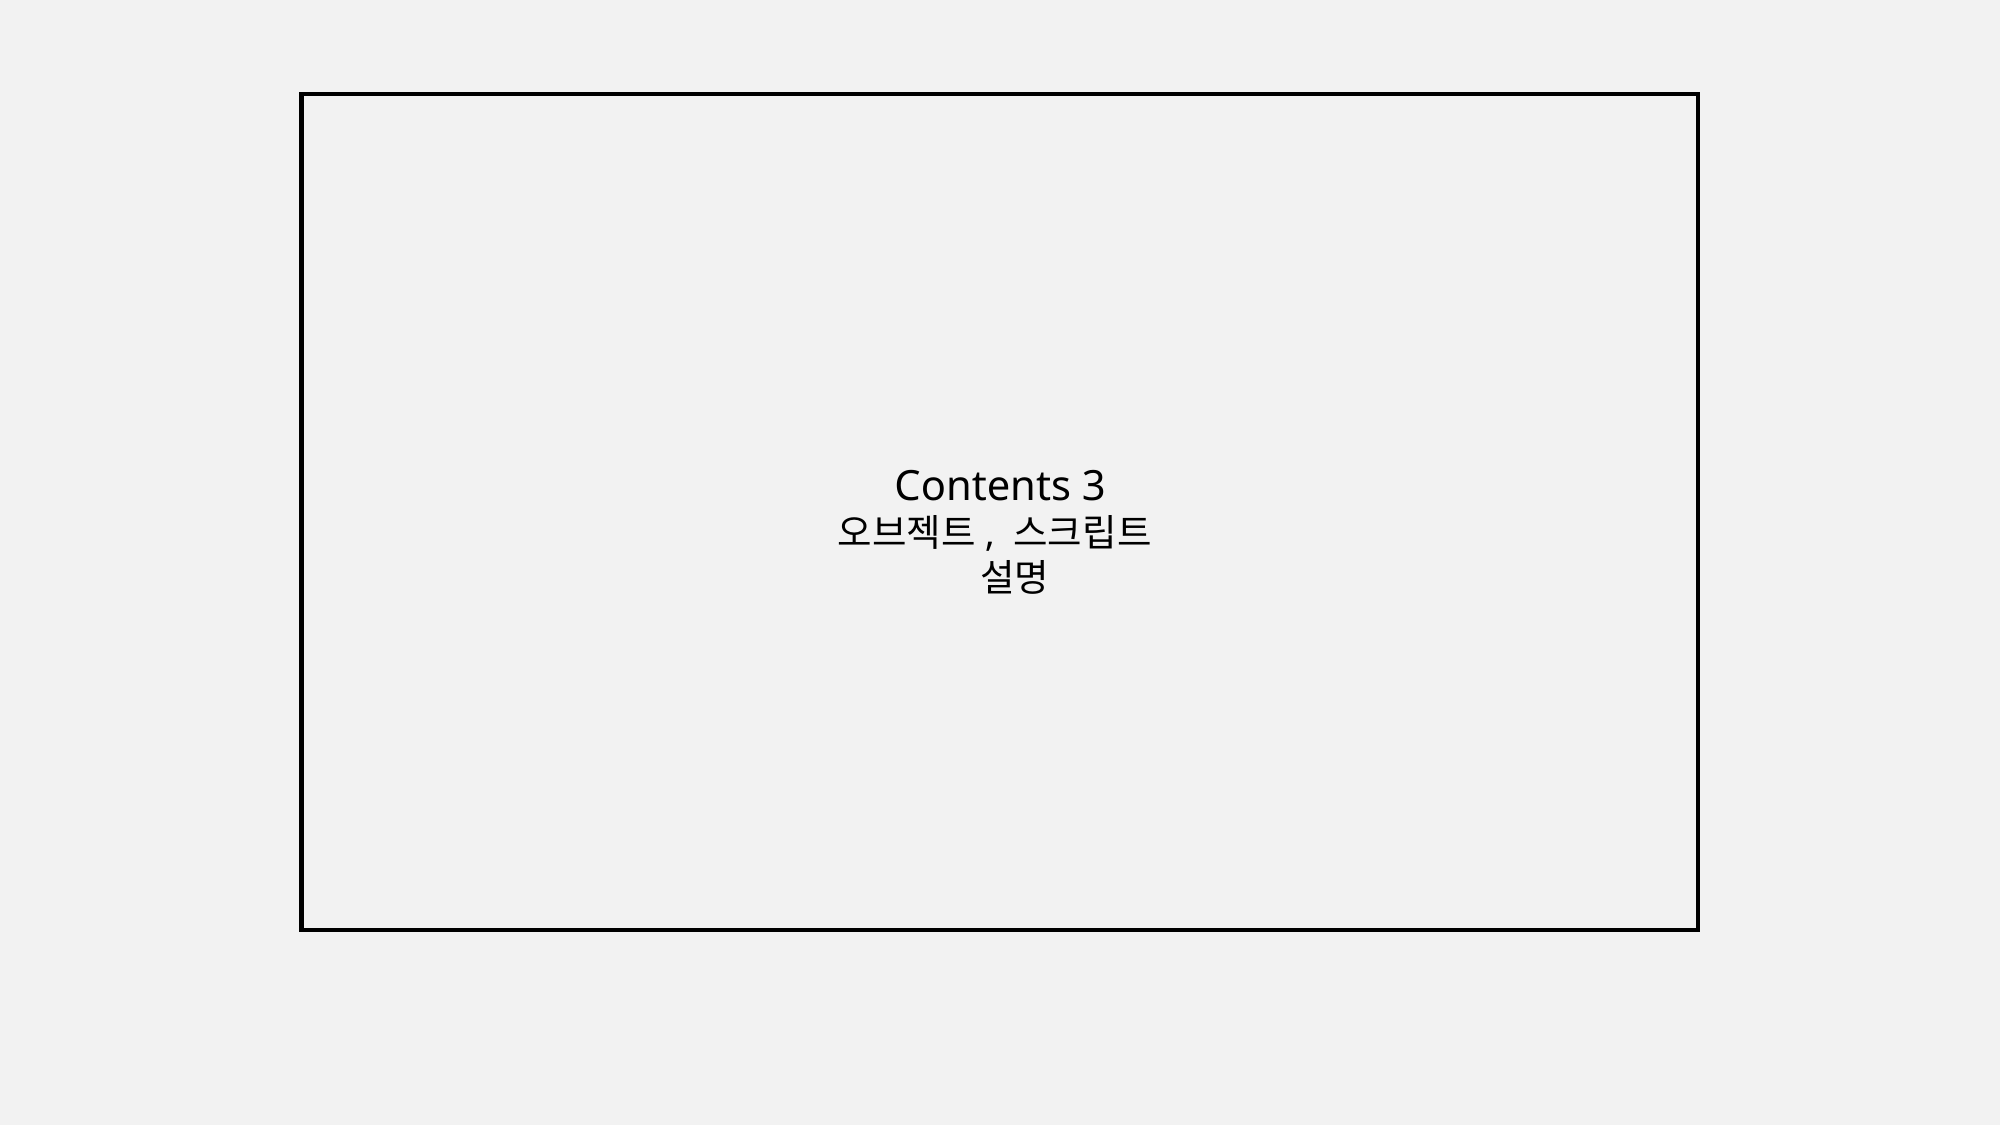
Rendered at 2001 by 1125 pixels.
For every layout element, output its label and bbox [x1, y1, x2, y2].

text_box [301, 93, 1699, 931]
